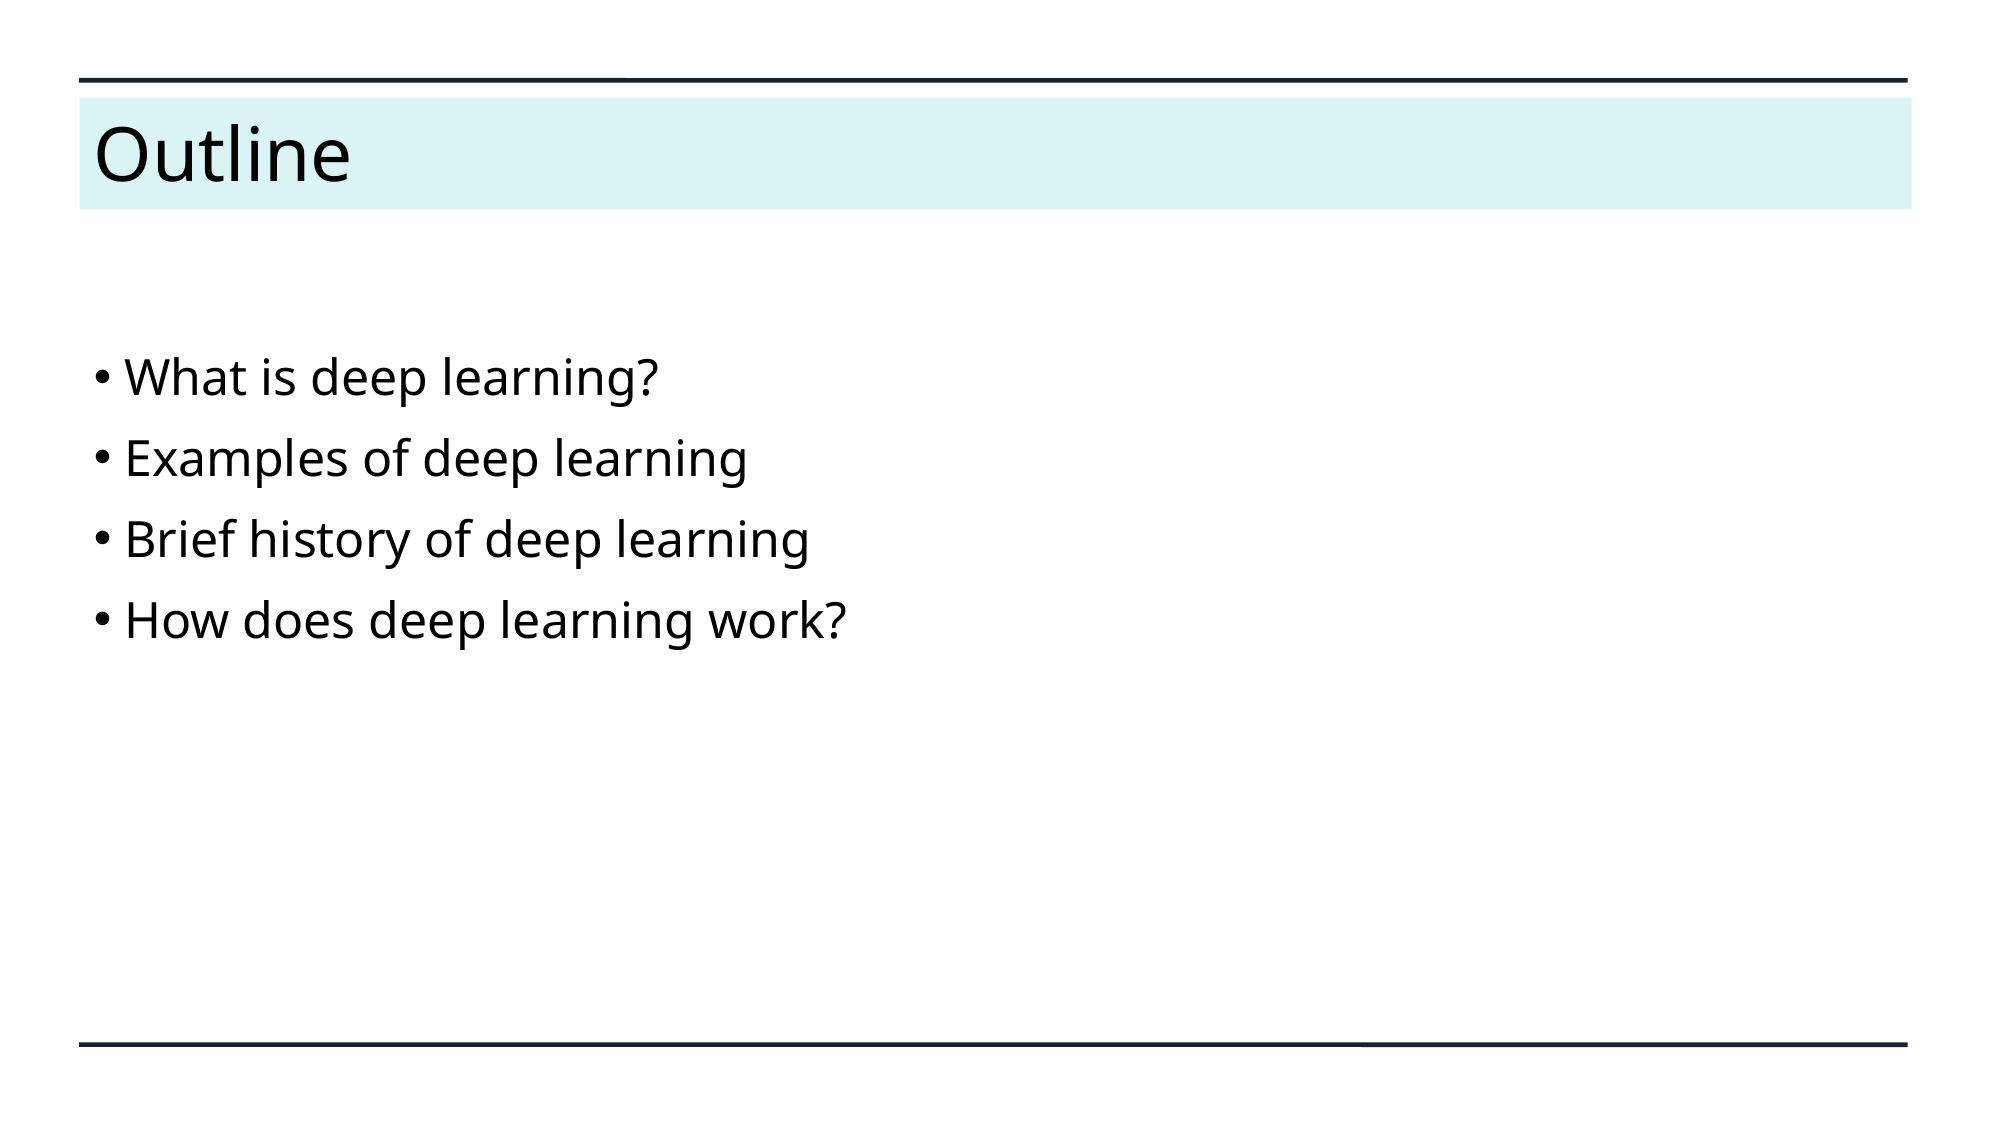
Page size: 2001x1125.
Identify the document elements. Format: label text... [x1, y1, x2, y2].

text_box Outline [79, 61, 1824, 242]
text_box What is deep learning? Examples of deep learning Brief history of deep learning How does deep learning work? [79, 338, 1803, 965]
text_box [1824, 96, 1914, 212]
